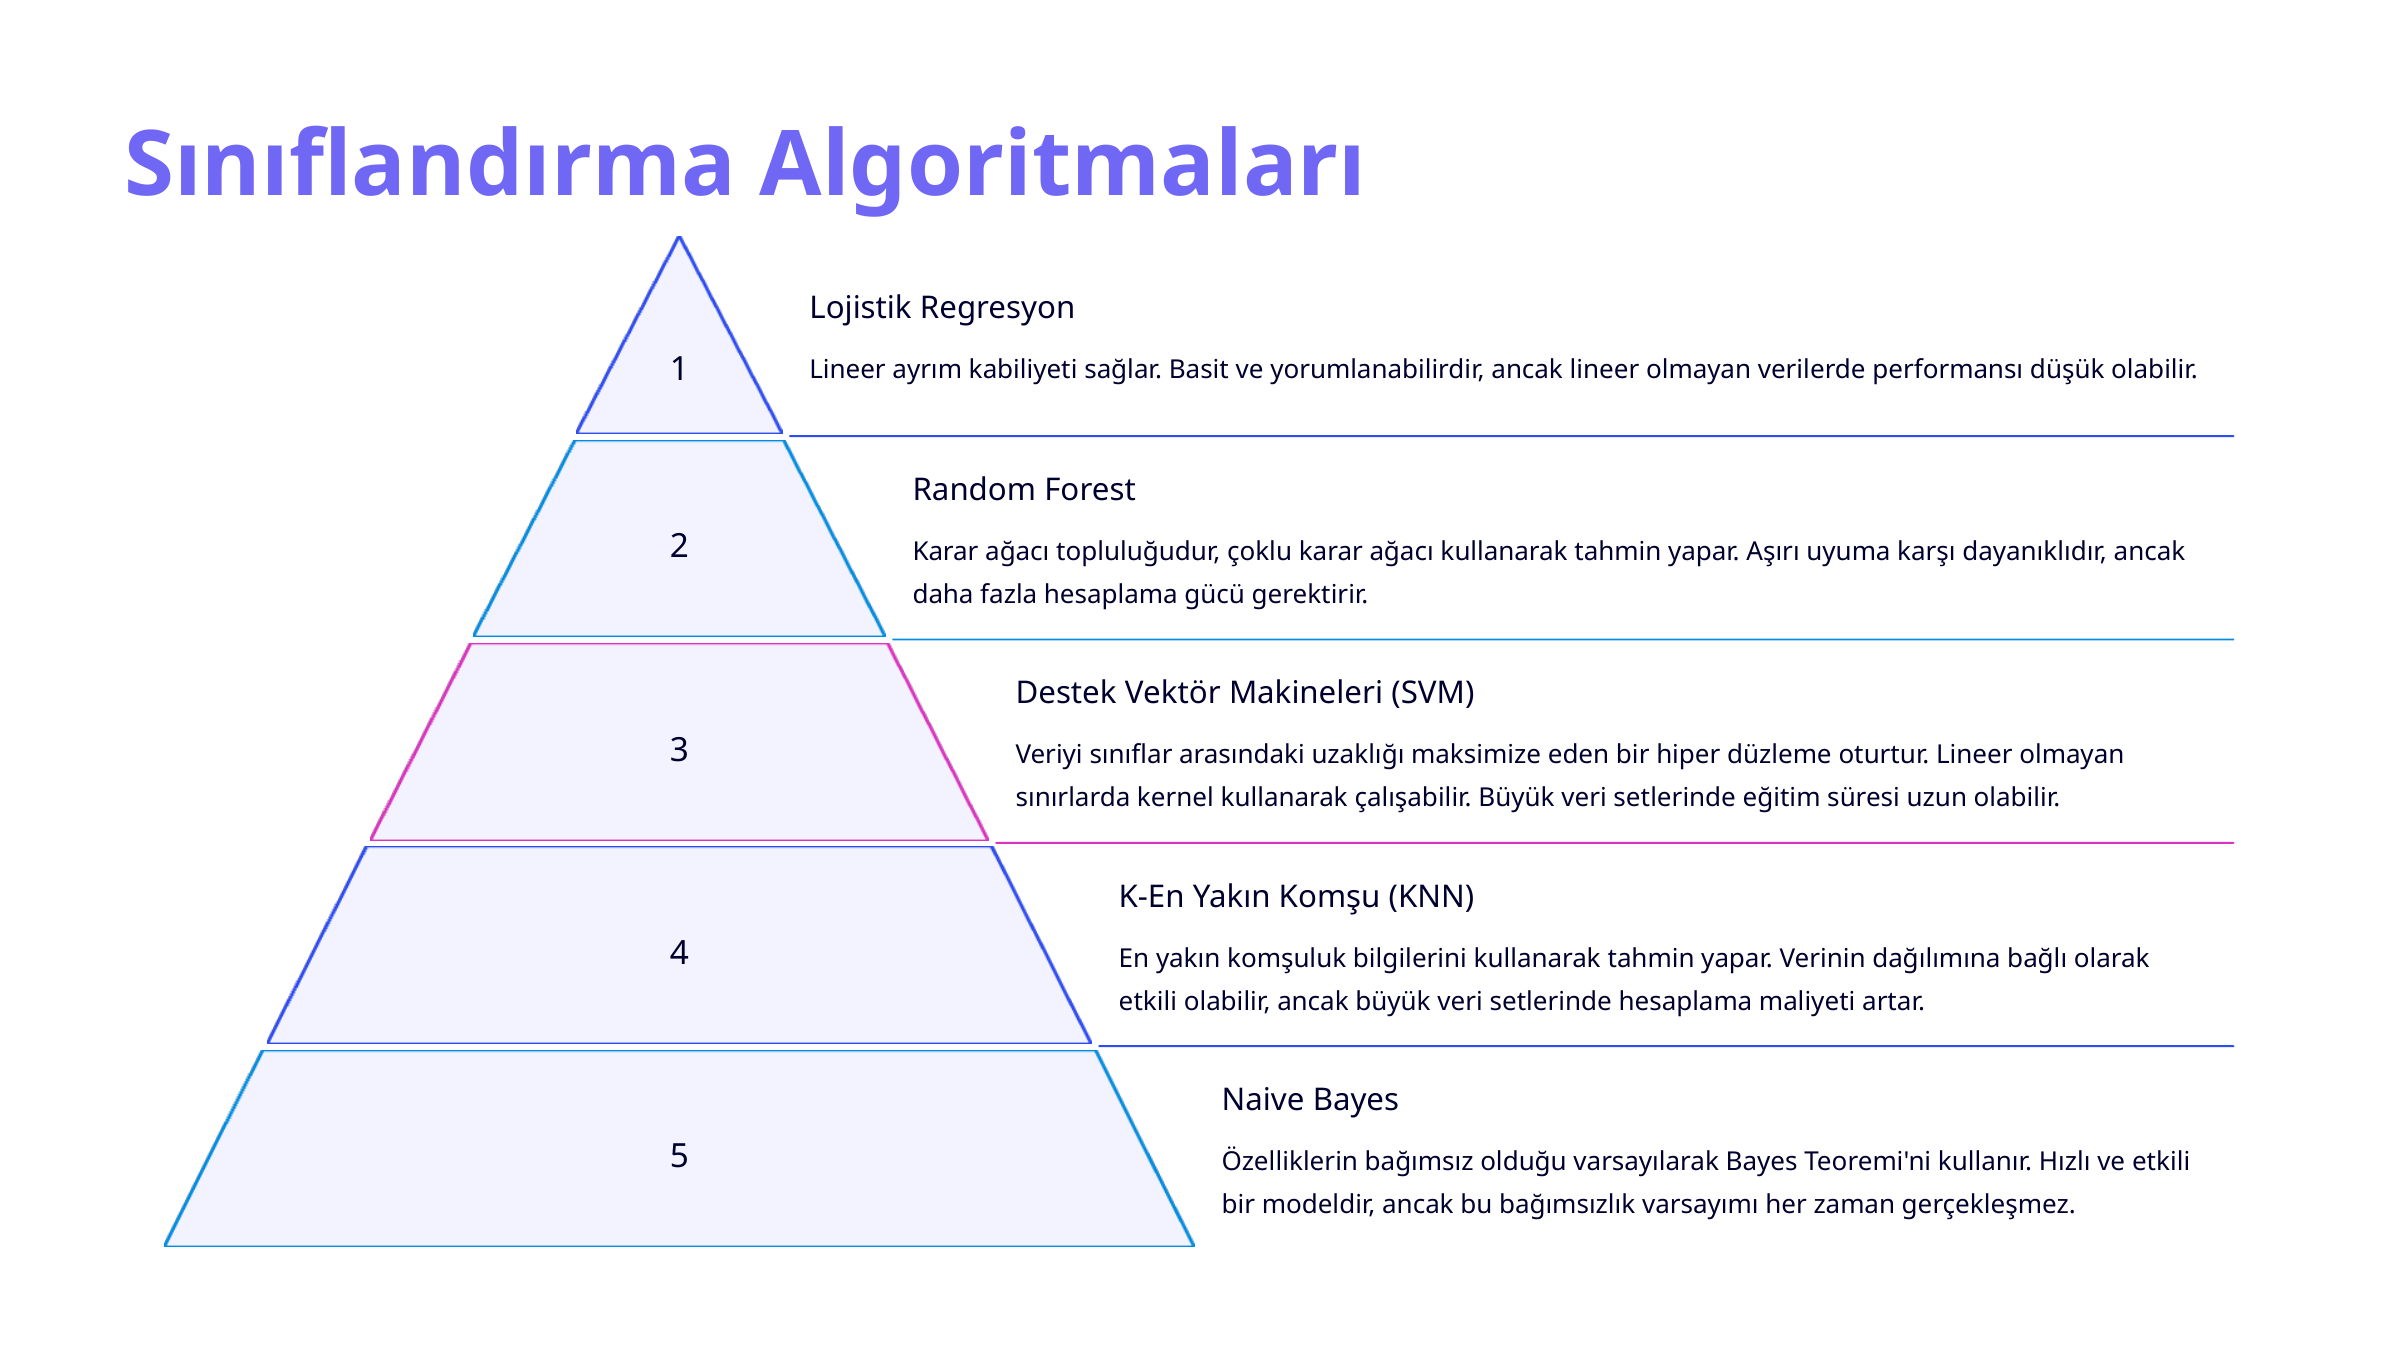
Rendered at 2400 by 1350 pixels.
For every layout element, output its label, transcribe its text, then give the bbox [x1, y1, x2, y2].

text_box Lojistik Regresyon [809, 285, 1128, 326]
text_box Sınıflandırma Algoritmaları [124, 99, 1205, 214]
text_box Destek Vektör Makineleri (SVM) [1015, 670, 1478, 711]
picture [369, 643, 989, 841]
picture [163, 1049, 1196, 1248]
text_box Karar ağacı topluluğudur, çoklu karar ağacı kullanarak tahmin yapar. Aşırı uyuma karşı dayanıklıdır, ancak daha fazla hesaplama gücü gerektirir. [912, 523, 2214, 610]
text_box Özelliklerin bağımsız olduğu varsayılarak Bayes Teoremi'ni kullanır. Hızlı ve etkili bir modeldir, ancak bu bağımsızlık varsayımı her zaman gerçekleşmez. [1221, 1133, 2214, 1220]
picture [576, 236, 783, 434]
text_box Veriyi sınıflar arasındaki uzaklığı maksimize eden bir hiper düzleme oturtur. Lineer olmayan sınırlarda kernel kullanarak çalışabilir. Büyük veri setlerinde eğitim süresi uzun olabilir. [1015, 726, 2215, 813]
text_box En yakın komşuluk bilgilerini kullanarak tahmin yapar. Verinin dağılımına bağlı olarak etkili olabilir, ancak büyük veri setlerinde hesaplama maliyeti artar. [1118, 929, 2214, 1017]
picture [266, 846, 1092, 1044]
text_box Random Forest [912, 467, 1231, 507]
text_box Lineer ayrım kabiliyeti sağlar. Basit ve yorumlanabilirdir, ancak lineer olmayan verilerde performansı düşük olabilir. [809, 341, 2126, 385]
text_box Naive Bayes [1221, 1077, 1540, 1117]
picture [473, 439, 886, 637]
text_box K-En Yakın Komşu (KNN) [1118, 873, 1479, 914]
